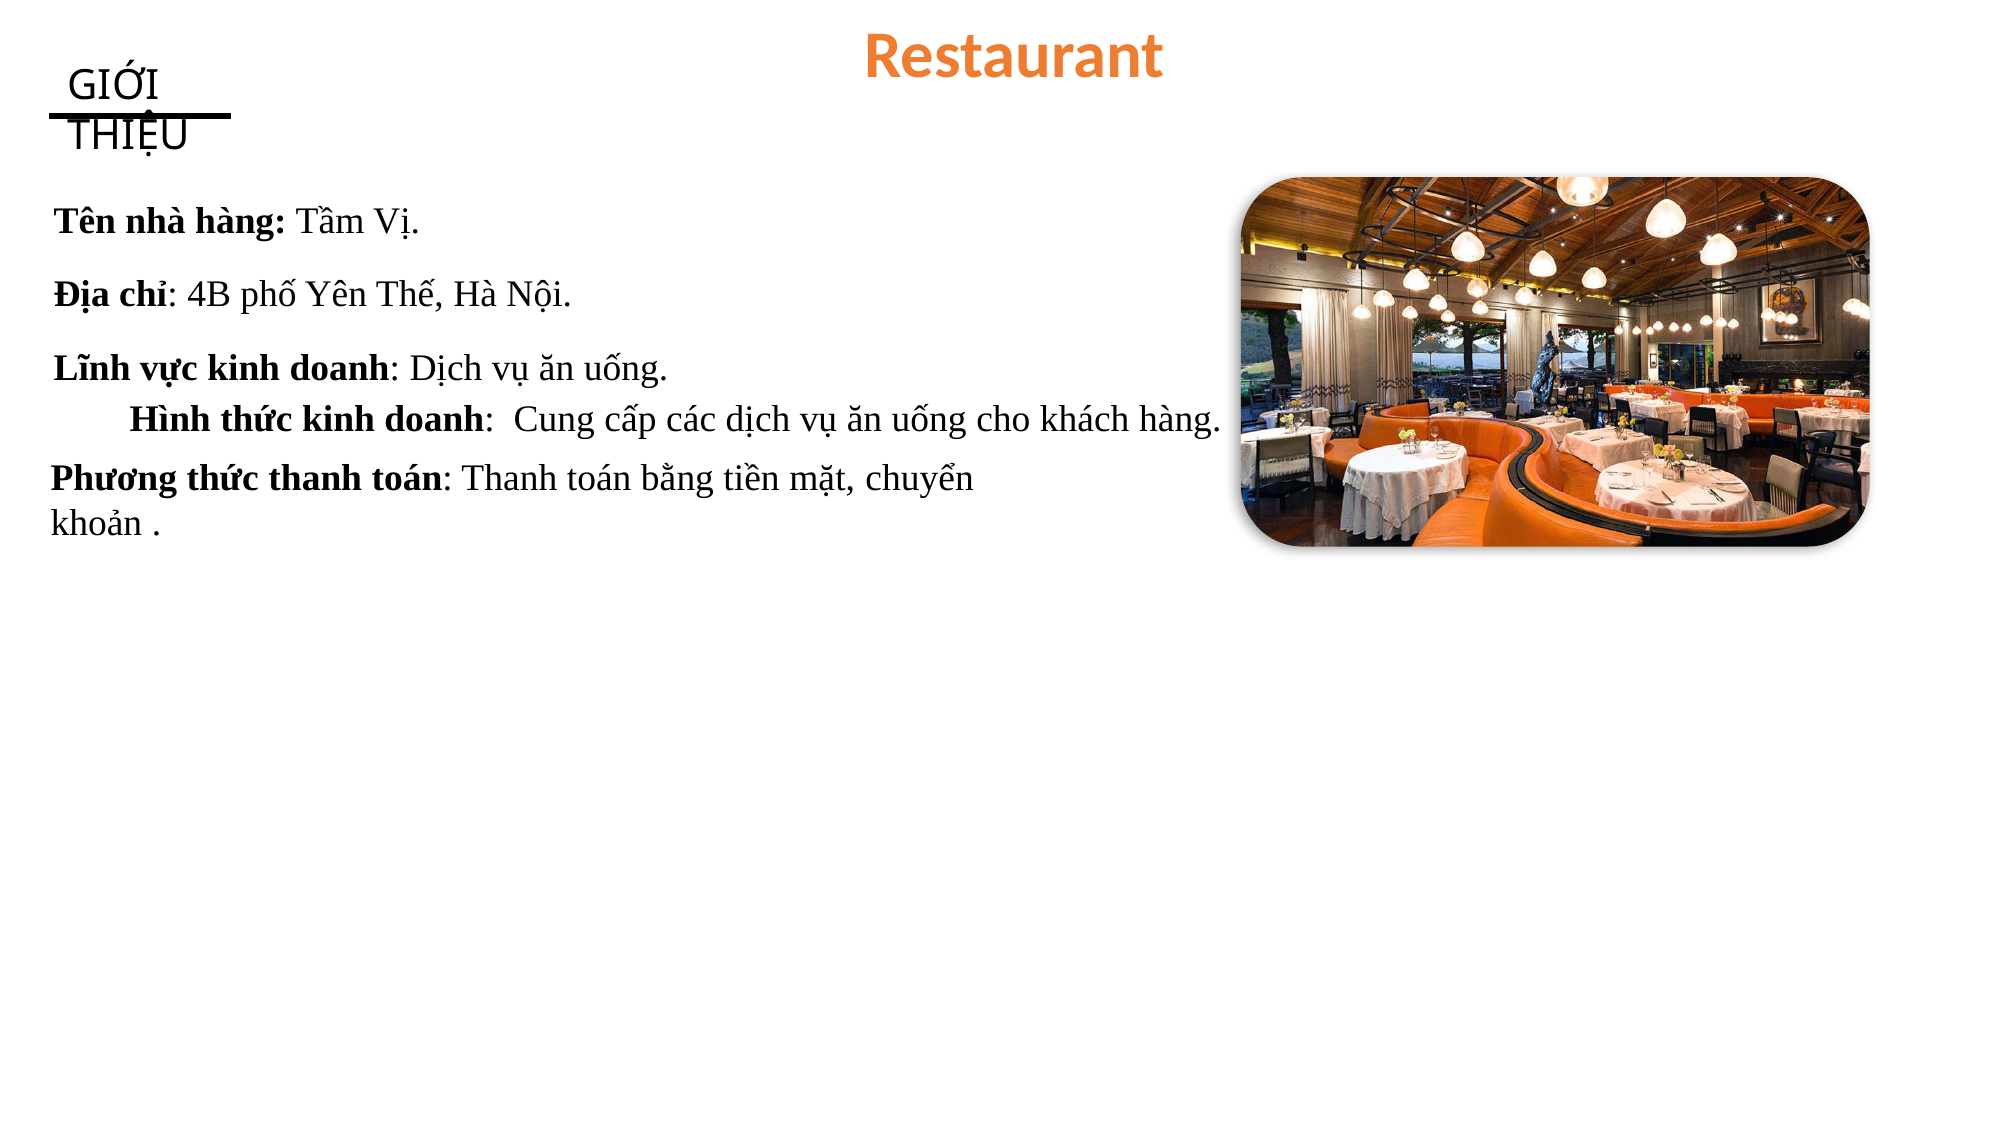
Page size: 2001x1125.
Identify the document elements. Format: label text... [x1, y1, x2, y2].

picture [1240, 177, 1870, 547]
text_box Restaurant [849, 3, 1295, 98]
text_box Tên nhà hàng: Tầm Vị. Địa chỉ: 4B phố Yên Thế, Hà Nội. Lĩnh vực kinh doanh: Dịch vụ ăn uống. Hình thức kinh doanh: Cung cấp các dịch vụ ăn uống cho khách hàng. [0, 173, 1287, 447]
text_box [49, 50, 257, 116]
text_box Phương thức thanh toán: Thanh toán bằng tiền mặt, chuyển khoản . [35, 445, 1055, 551]
